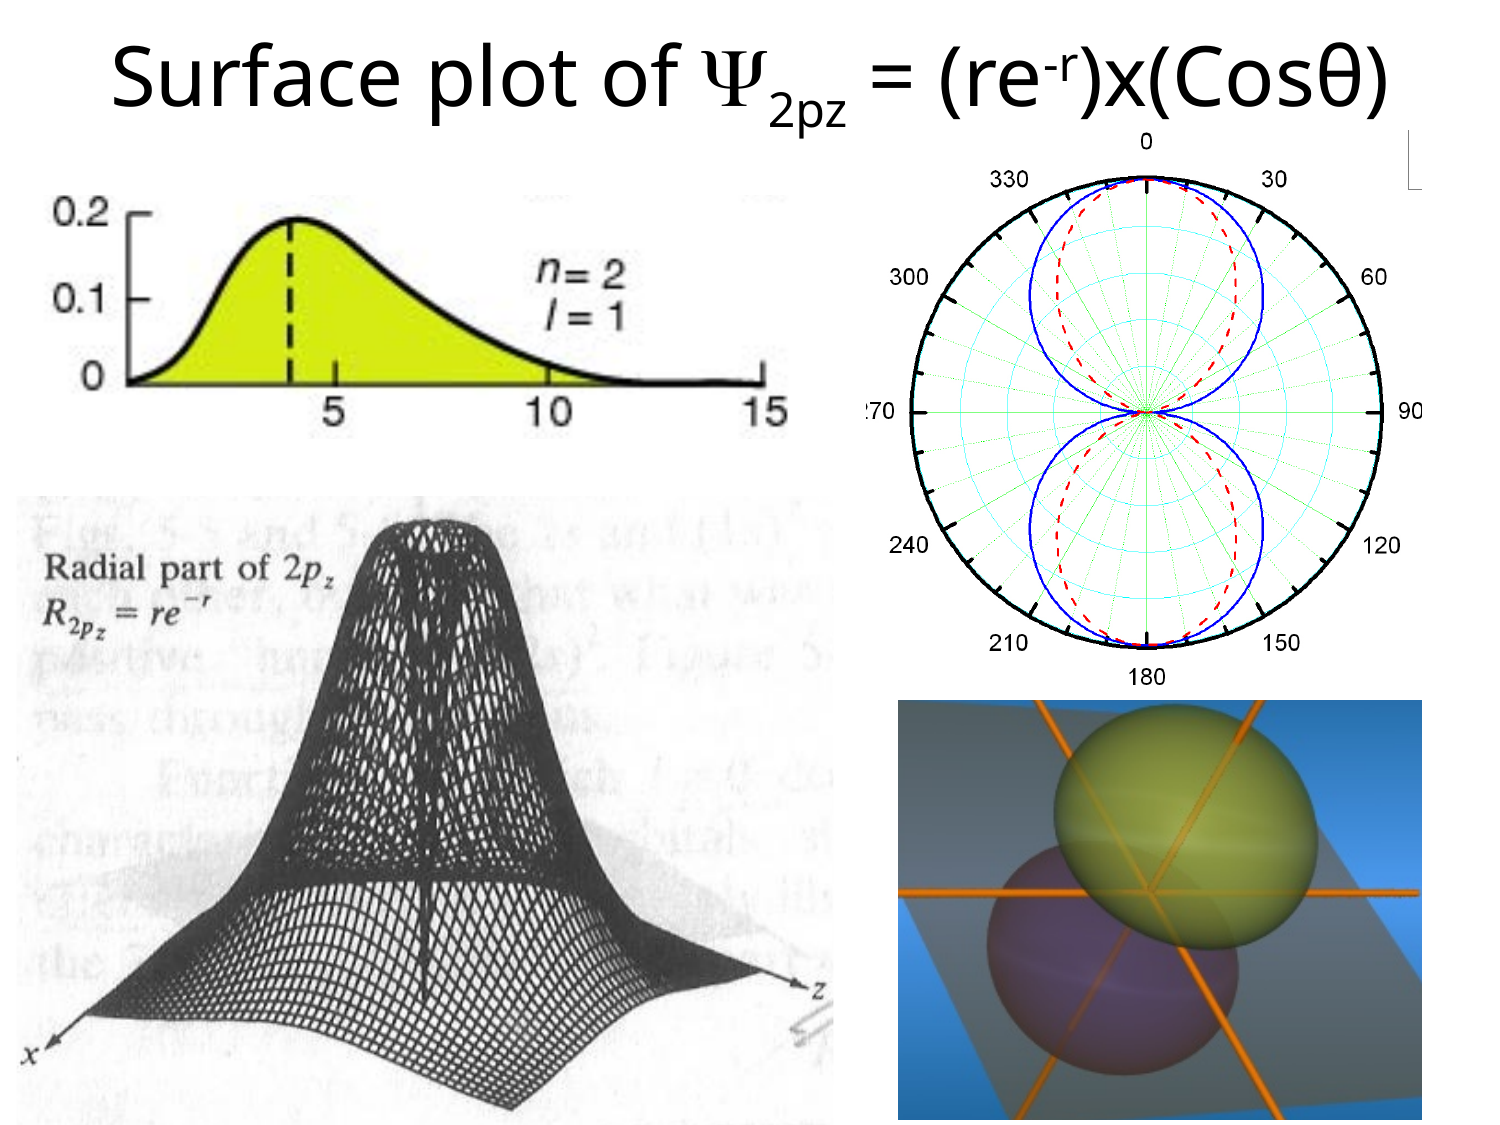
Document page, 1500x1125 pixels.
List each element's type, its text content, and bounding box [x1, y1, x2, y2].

picture [897, 700, 1423, 1120]
picture [16, 496, 834, 1125]
text_box Surface plot of Y2pz = (re-r)x(Cosθ) [0, 0, 1500, 161]
picture [865, 130, 1423, 691]
picture [43, 195, 806, 439]
